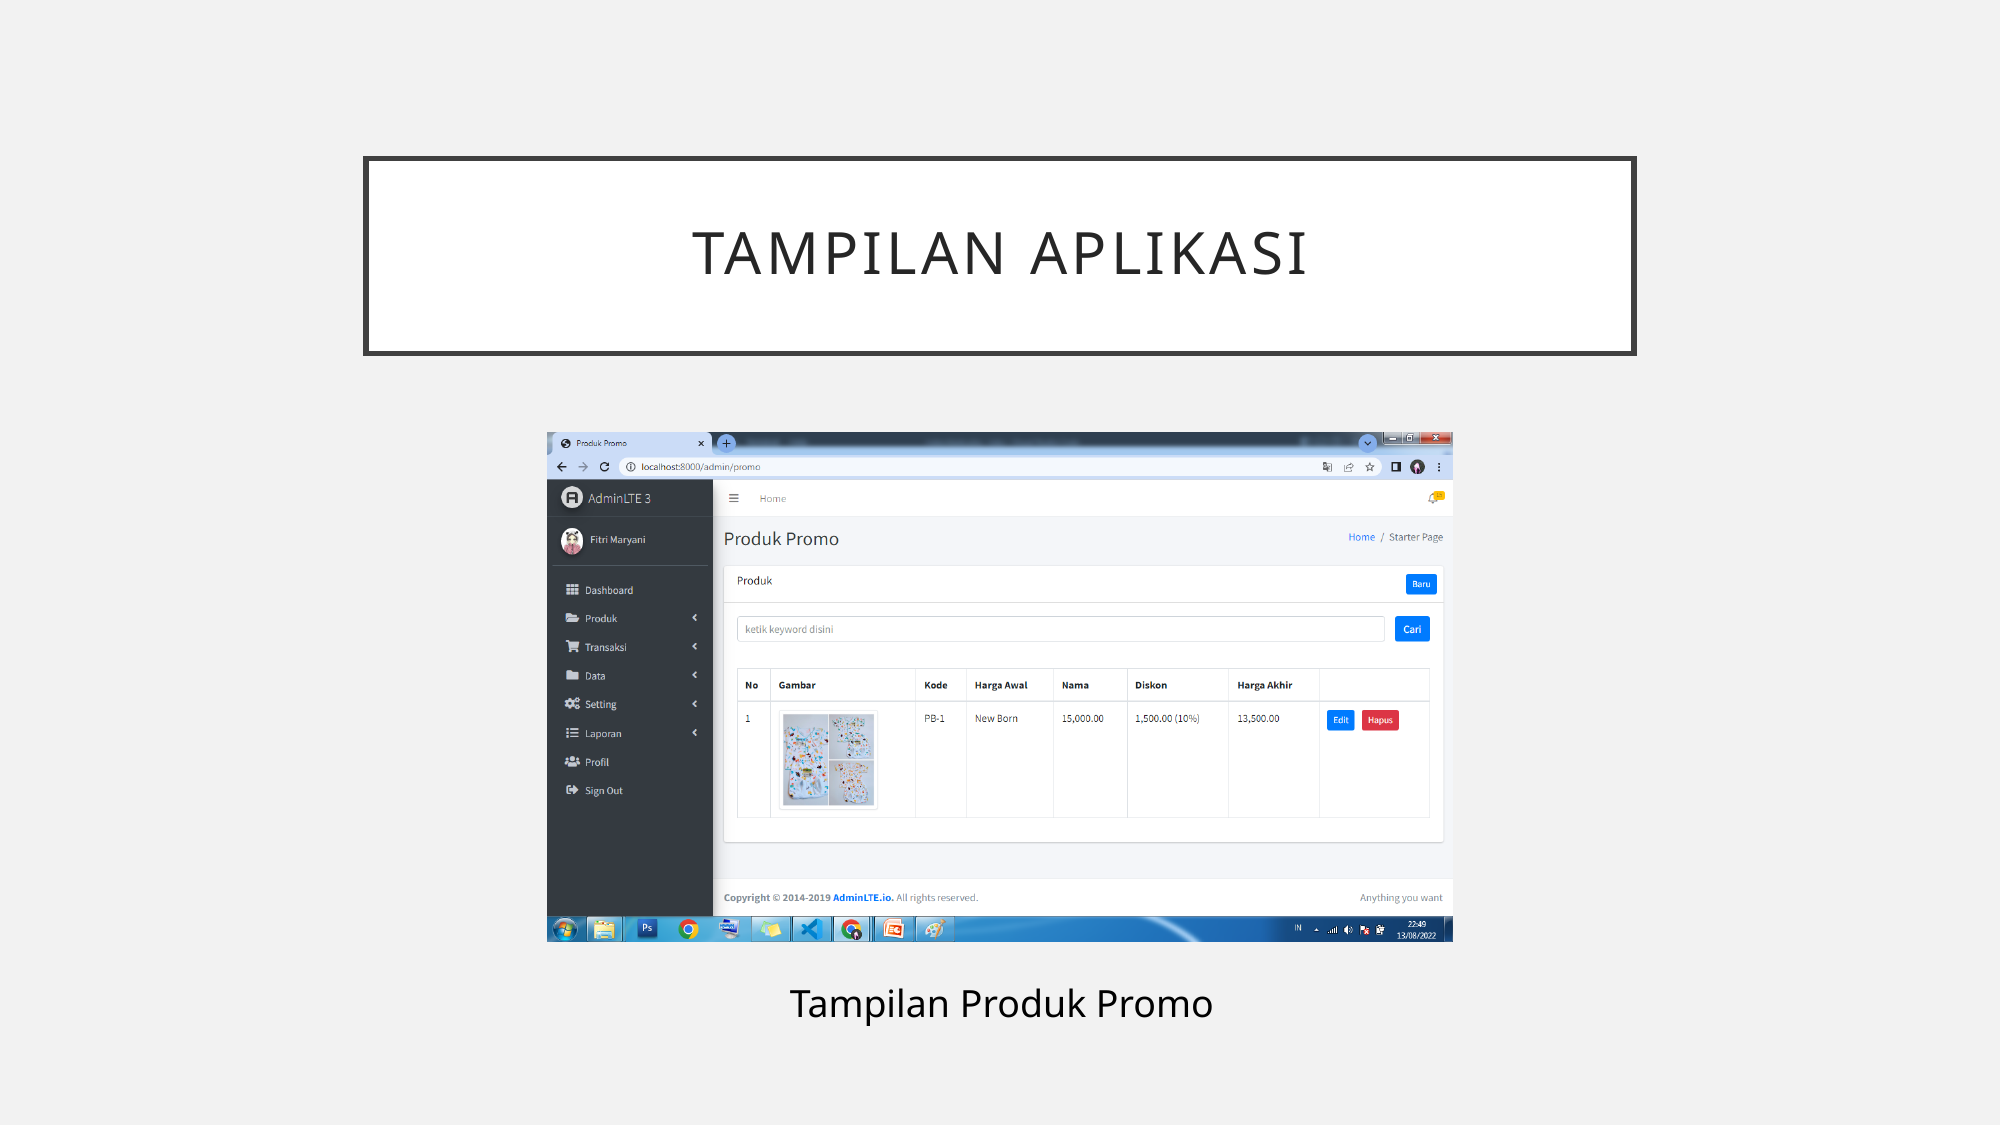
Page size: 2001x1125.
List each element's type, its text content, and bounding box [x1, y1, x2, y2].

title Tampilan APlikasi [363, 156, 1637, 356]
text_box Tampilan Produk Promo [775, 972, 1229, 1033]
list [547, 432, 1453, 942]
